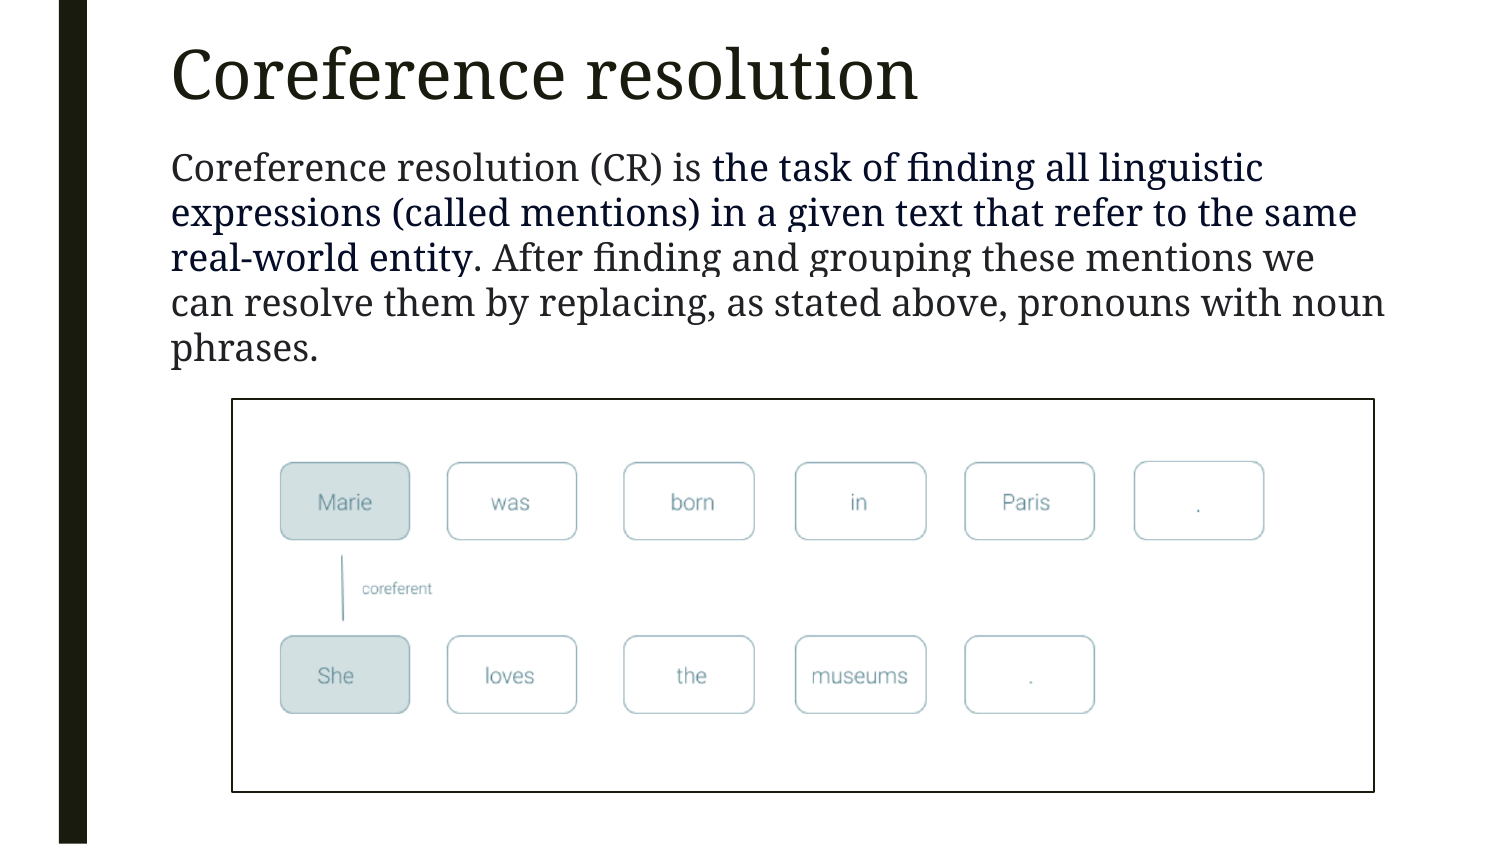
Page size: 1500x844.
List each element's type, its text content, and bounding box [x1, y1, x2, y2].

picture [232, 399, 1374, 792]
text_box Coreference resolution (CR) is the task of finding all linguistic expressions (called mentions) in a given text that refer to the same real-world entity. After finding and grouping these mentions we can resolve them by replacing, as stated above, pronouns with noun phrases. [159, 133, 1400, 357]
title Coreference resolution [159, 35, 1341, 134]
